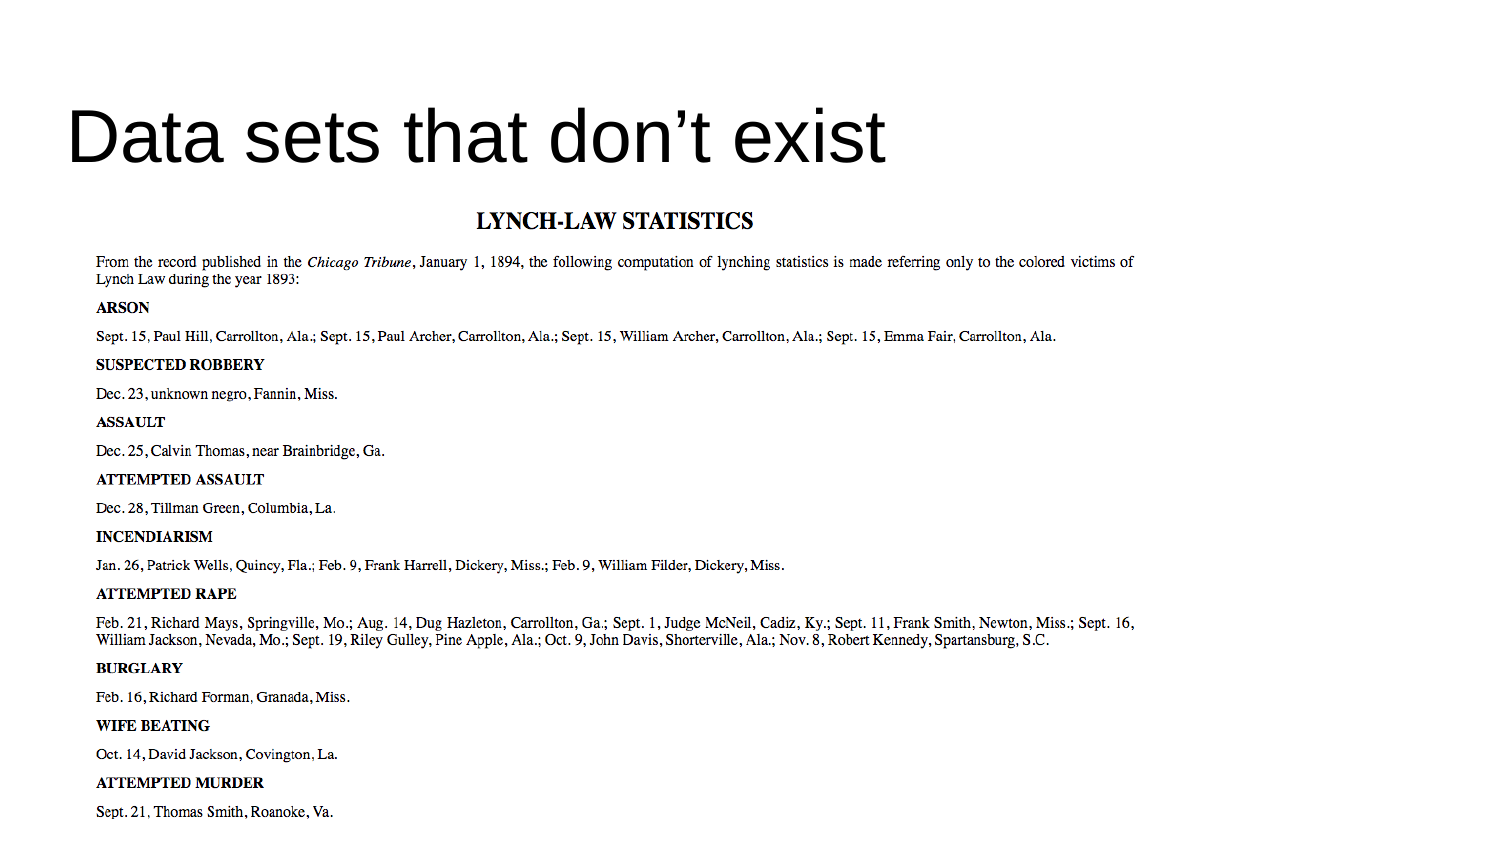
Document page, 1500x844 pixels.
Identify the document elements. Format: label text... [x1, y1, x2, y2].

picture [24, 191, 1223, 819]
title Data sets that don’t exist [51, 72, 1449, 167]
